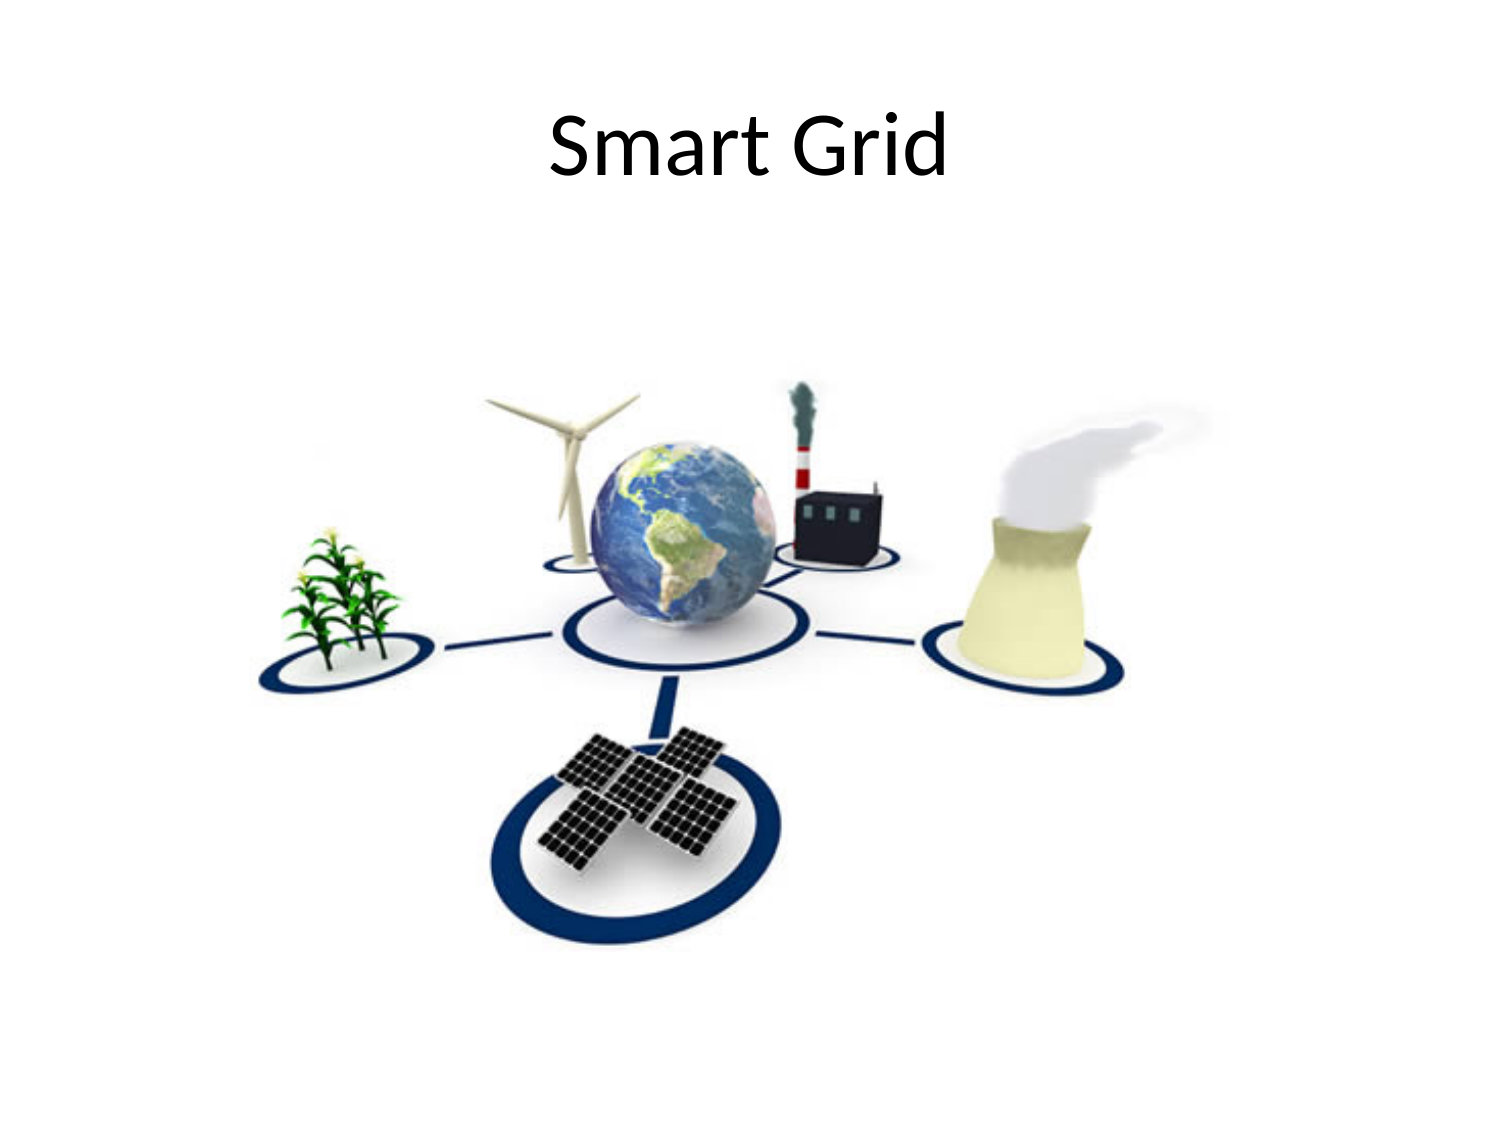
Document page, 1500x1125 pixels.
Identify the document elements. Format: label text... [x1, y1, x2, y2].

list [249, 249, 1271, 993]
title Smart Grid [75, 45, 1425, 233]
